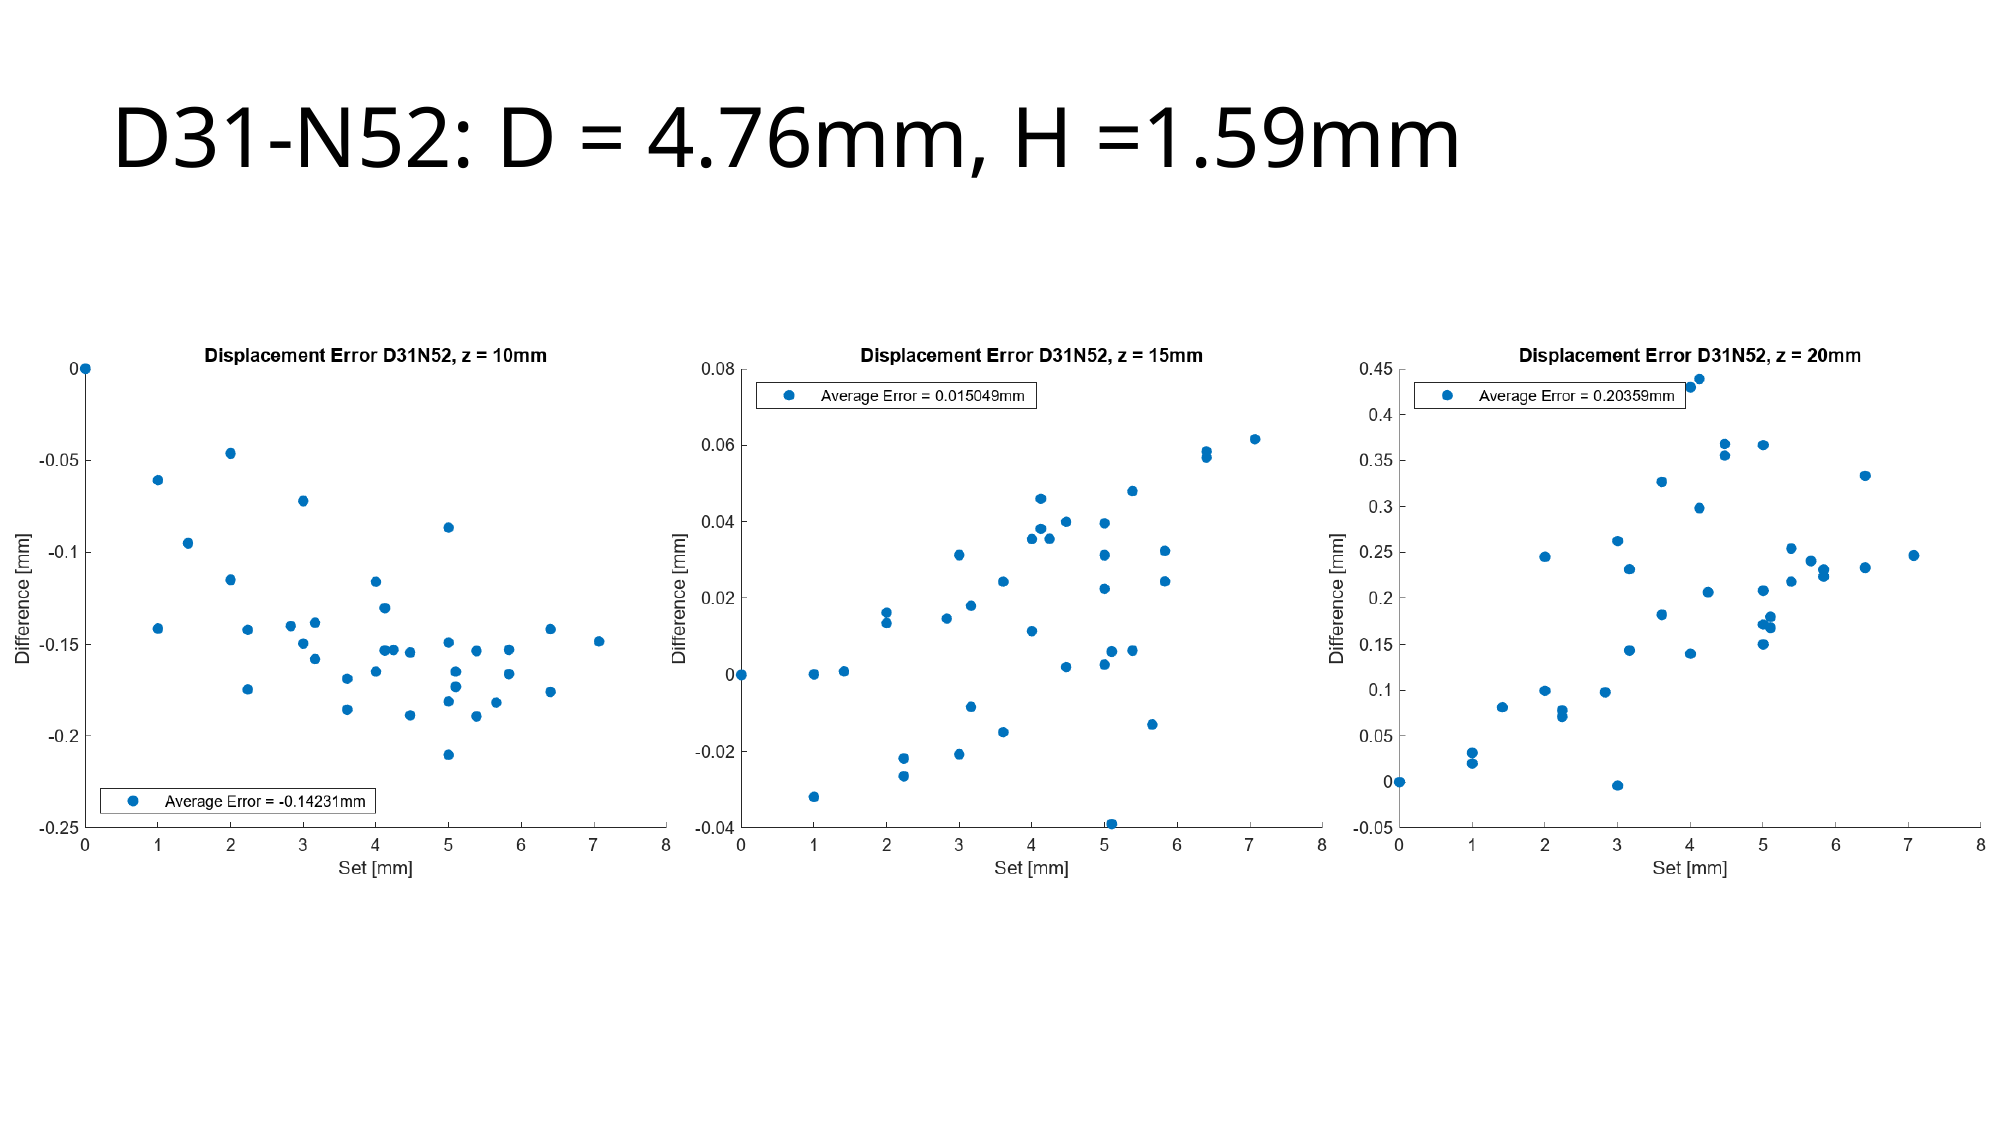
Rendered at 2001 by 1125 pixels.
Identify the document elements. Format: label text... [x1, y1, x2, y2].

title D31-N52: D = 4.76mm, H =1.59mm [96, 42, 1903, 239]
picture [13, 346, 1987, 879]
